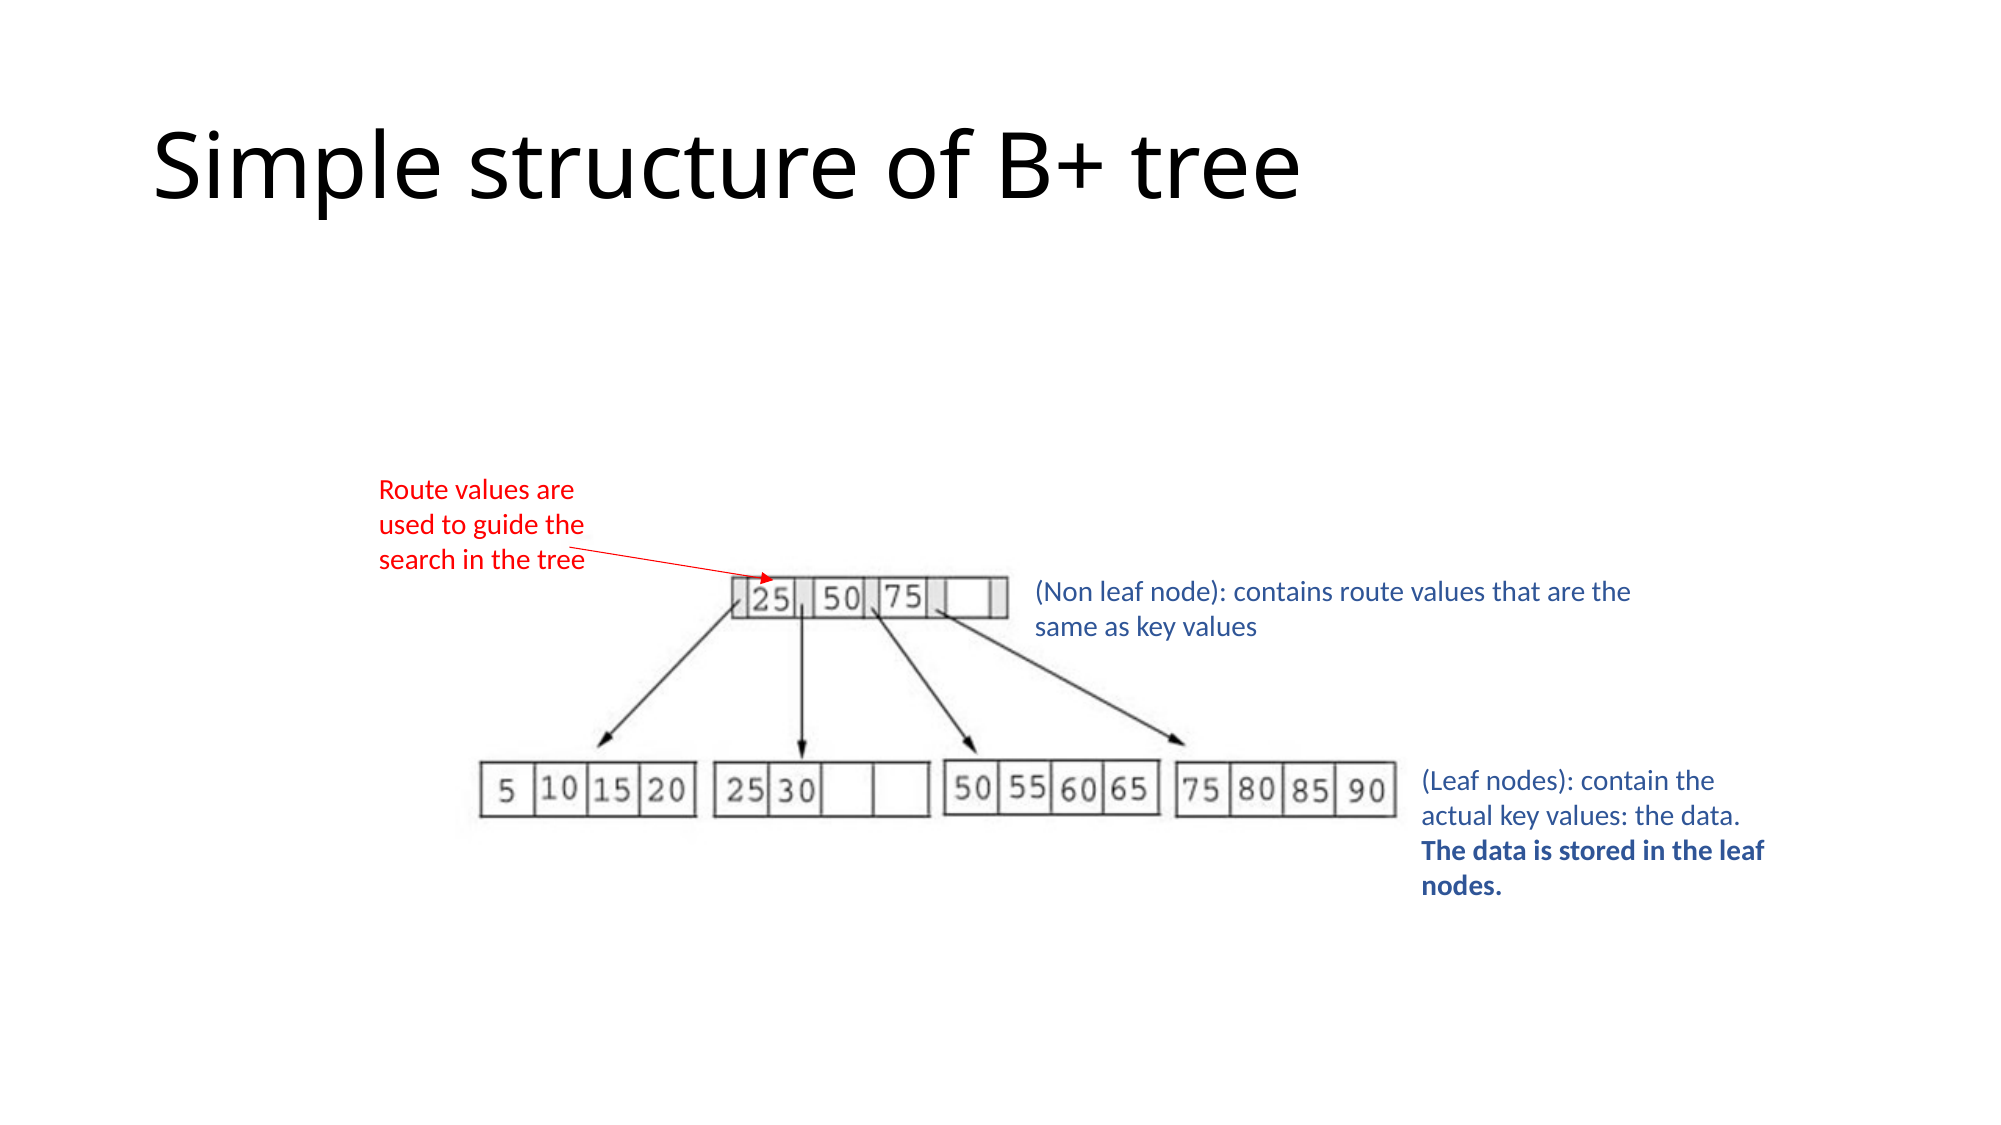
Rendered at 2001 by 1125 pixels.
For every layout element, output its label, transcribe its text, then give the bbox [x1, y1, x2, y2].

text_box (Non leaf node): contains route values that are the same as key values [1429, 565, 1695, 650]
title Simple structure of B+ tree [137, 59, 1863, 278]
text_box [569, 547, 774, 581]
text_box (Leaf nodes): contain the actual key values: the data. The data is stored in the leaf nodes. [1406, 753, 1802, 909]
text_box Route values are used to guide the search in the tree [363, 463, 606, 583]
picture [381, 519, 1429, 884]
